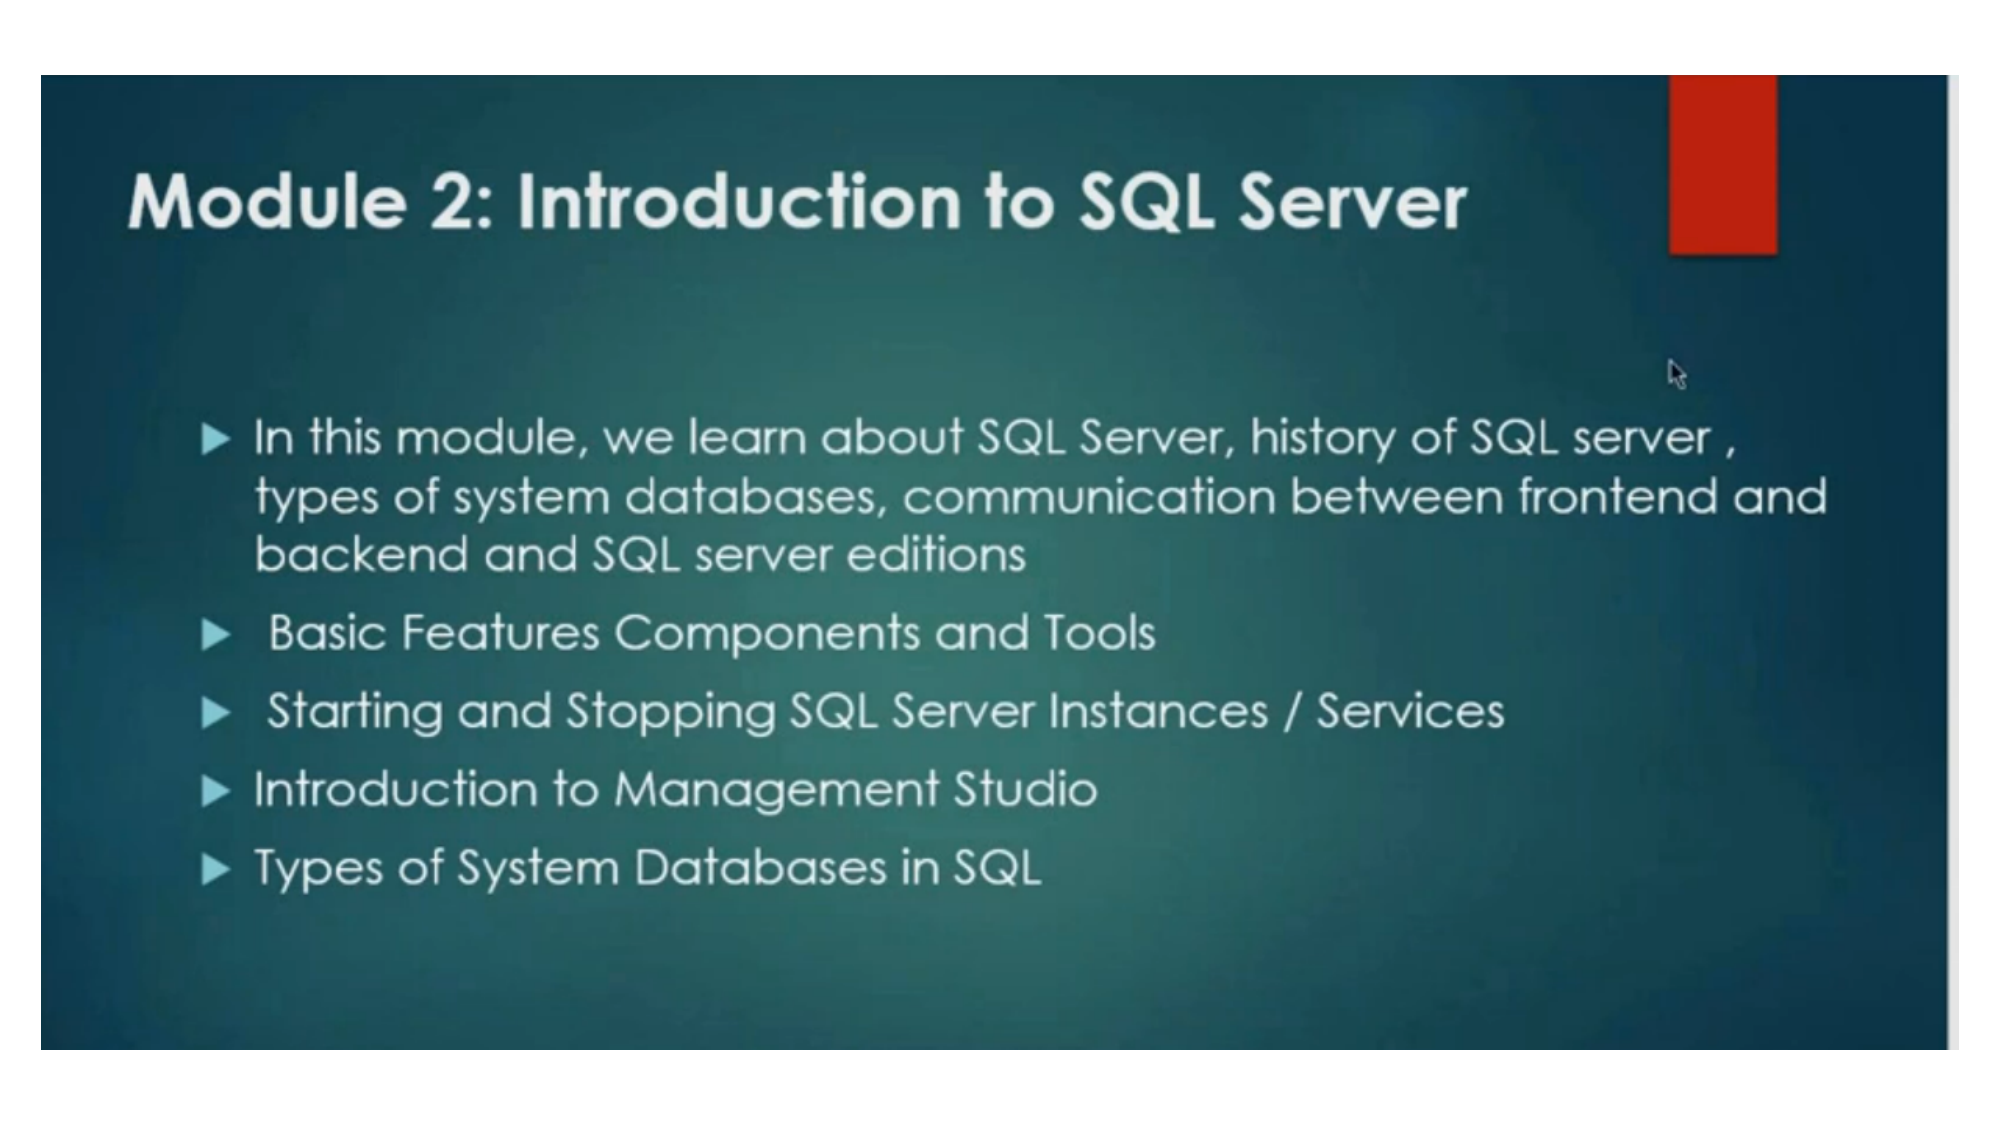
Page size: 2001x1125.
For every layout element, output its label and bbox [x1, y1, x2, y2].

picture [41, 75, 1959, 1050]
